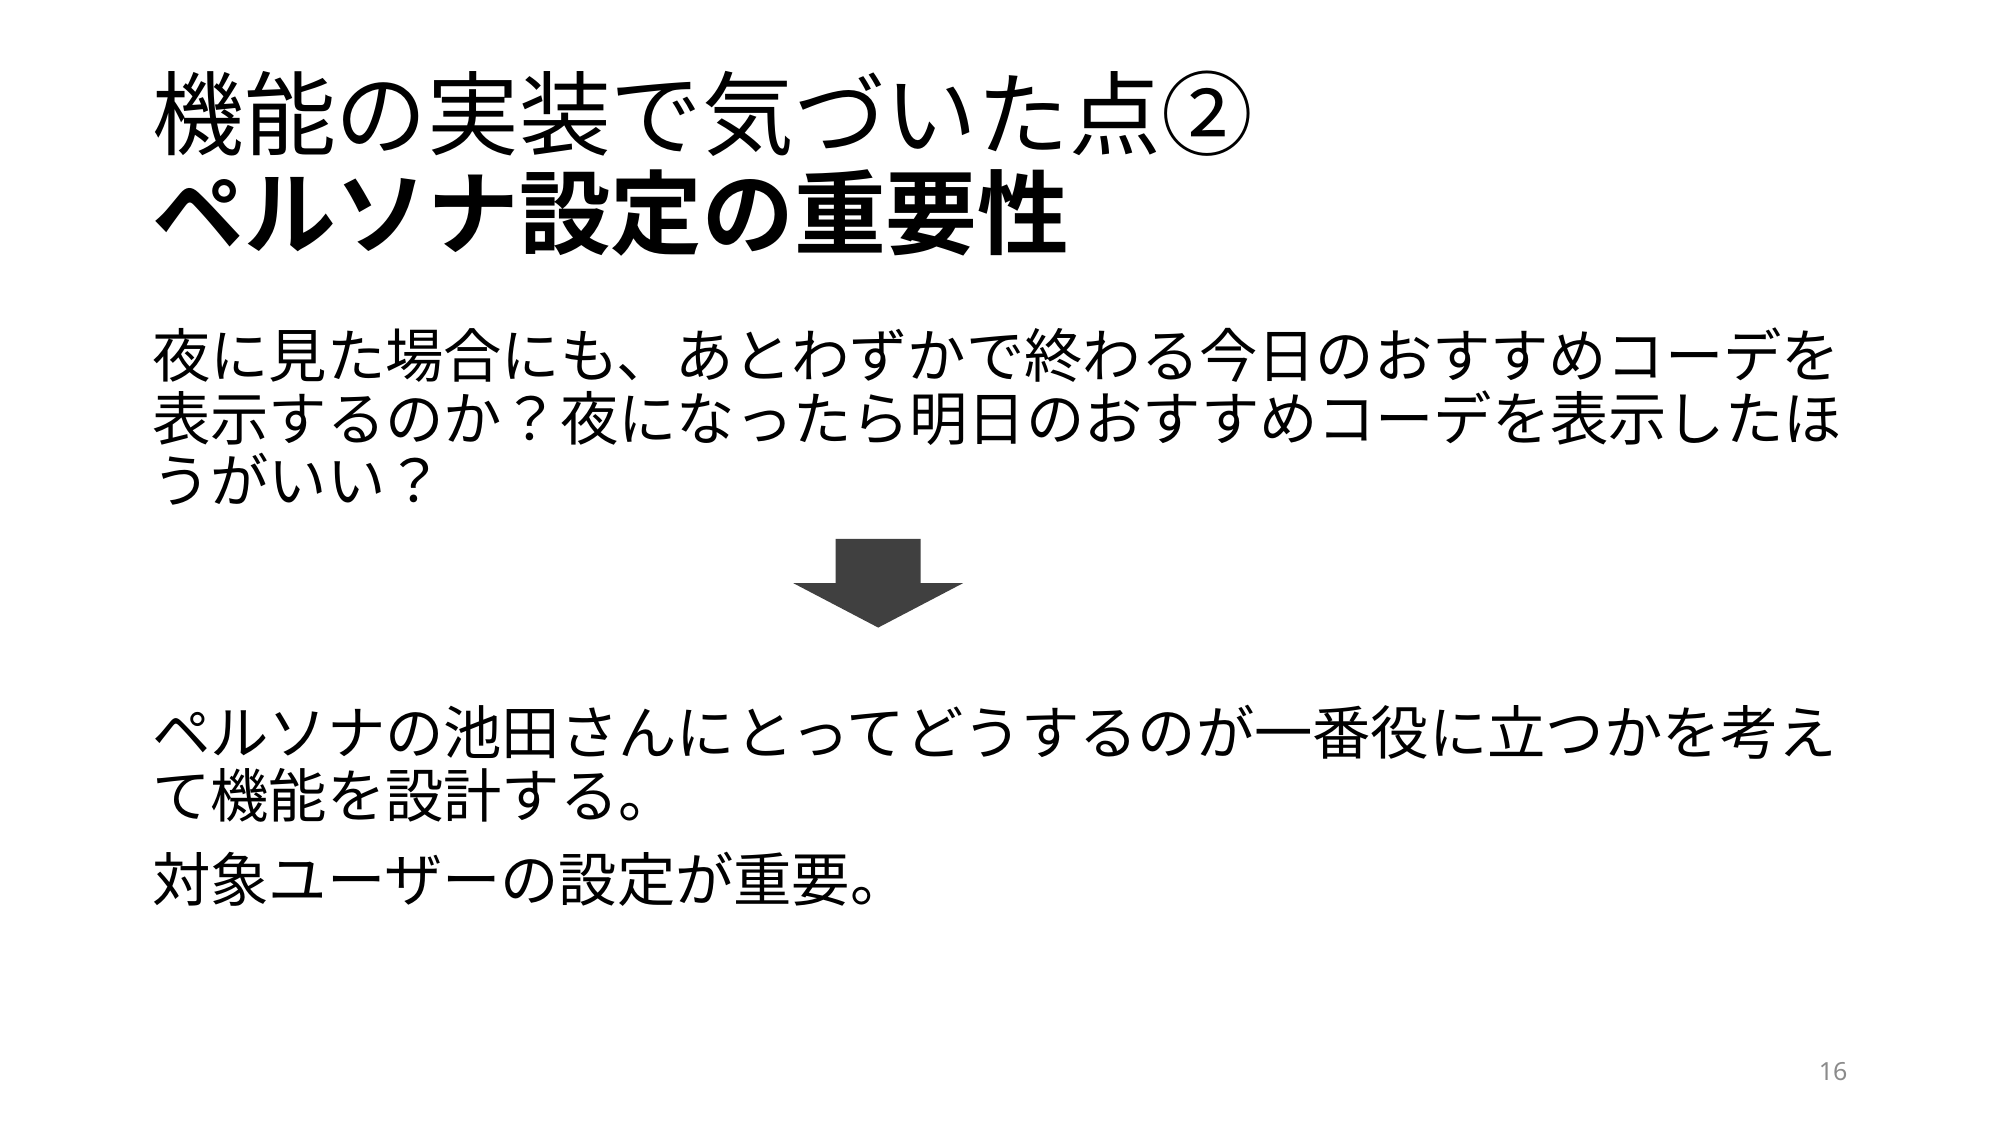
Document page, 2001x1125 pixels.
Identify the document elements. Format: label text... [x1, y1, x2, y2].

list 夜に見た場合にも、あとわずかで終わる今日のおすすめコーデを表示するのか？夜になったら明日のおすすめコーデを表示したほうがいい？ ペルソナの池田さんにとってどうするのが一番役に立つかを考えて機能を設計する。 対象ユーザーの設定が重要。 [137, 319, 1863, 1033]
text_box [792, 537, 964, 629]
slide_number 16 [1412, 1042, 1863, 1103]
title 機能の実装で気づいた点② ペルソナ設定の重要性 [137, 59, 1863, 278]
